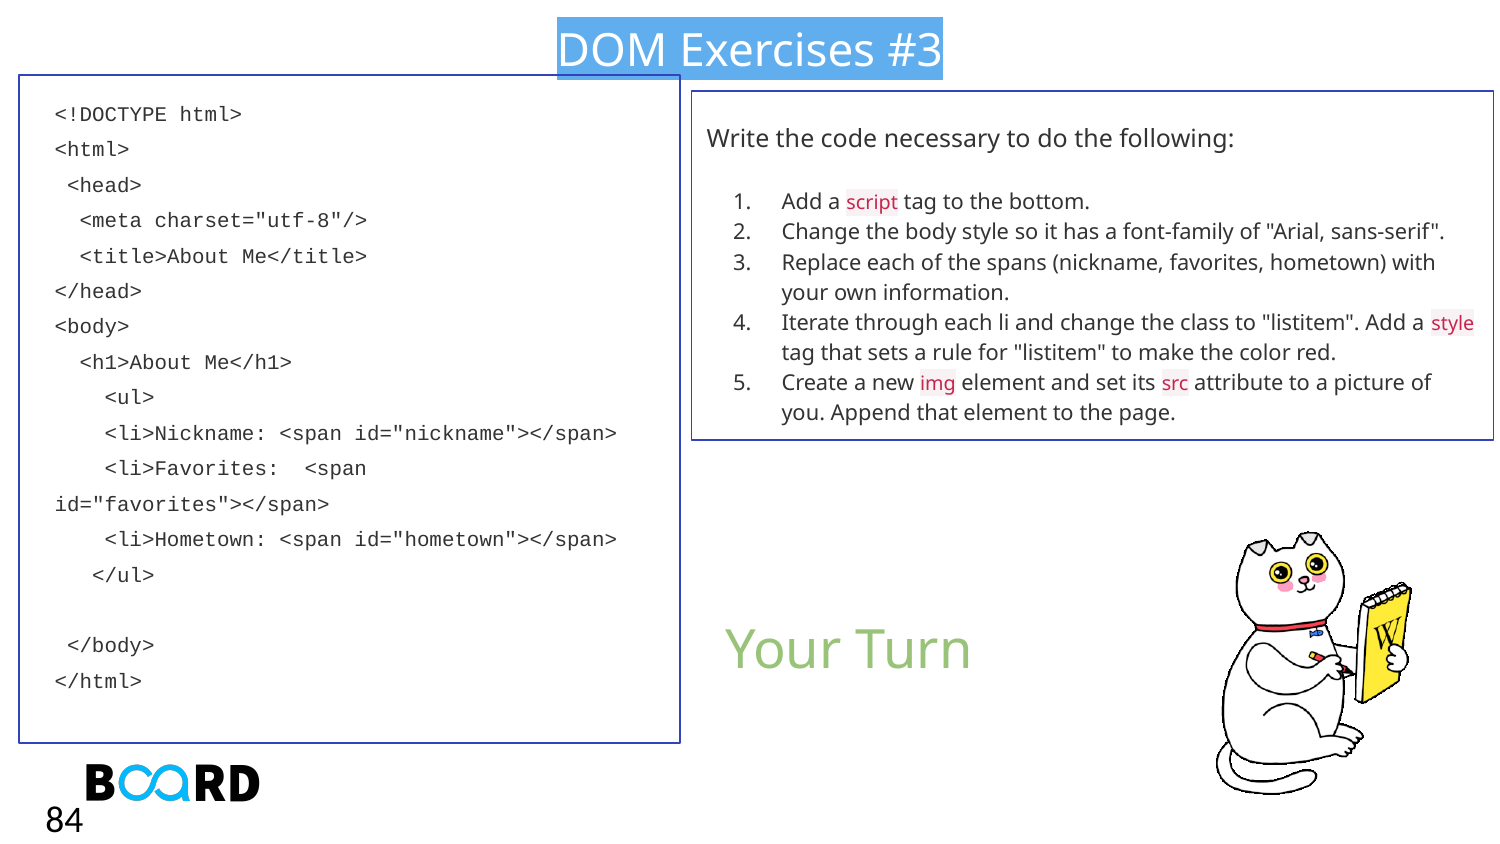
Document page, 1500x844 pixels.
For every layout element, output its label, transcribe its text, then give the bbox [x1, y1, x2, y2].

text_box Write the code necessary to do the following: Add a script tag to the bottom. Change the body style so it has a font-family of "Arial, sans-serif". Replace each of the spans (nickname, favorites, hometown) with your own information. Iterate through each li and change the class to "listitem". Add a style tag that sets a rule for "listitem" to make the color red. Create a new img element and set its src attribute to a picture of you. Append that element to the page. [691, 91, 1494, 440]
text_box Your Turn [710, 578, 1119, 699]
picture [81, 759, 265, 807]
picture [1124, 474, 1475, 826]
text_box DOM Exercises #3 [0, 0, 1500, 91]
slide_number ‹#› [30, 787, 381, 833]
text_box <!DOCTYPE html> <html> <head> <meta charset="utf-8"/> <title>About Me</title> </head> <body> <h1>About Me</h1> <ul> <li>Nickname: <span id="nickname"></span> <li>Favorites: <span id="favorites"></span> <li>Hometown: <span id="hometown"></span> </ul> </body> </html> [18, 75, 681, 743]
